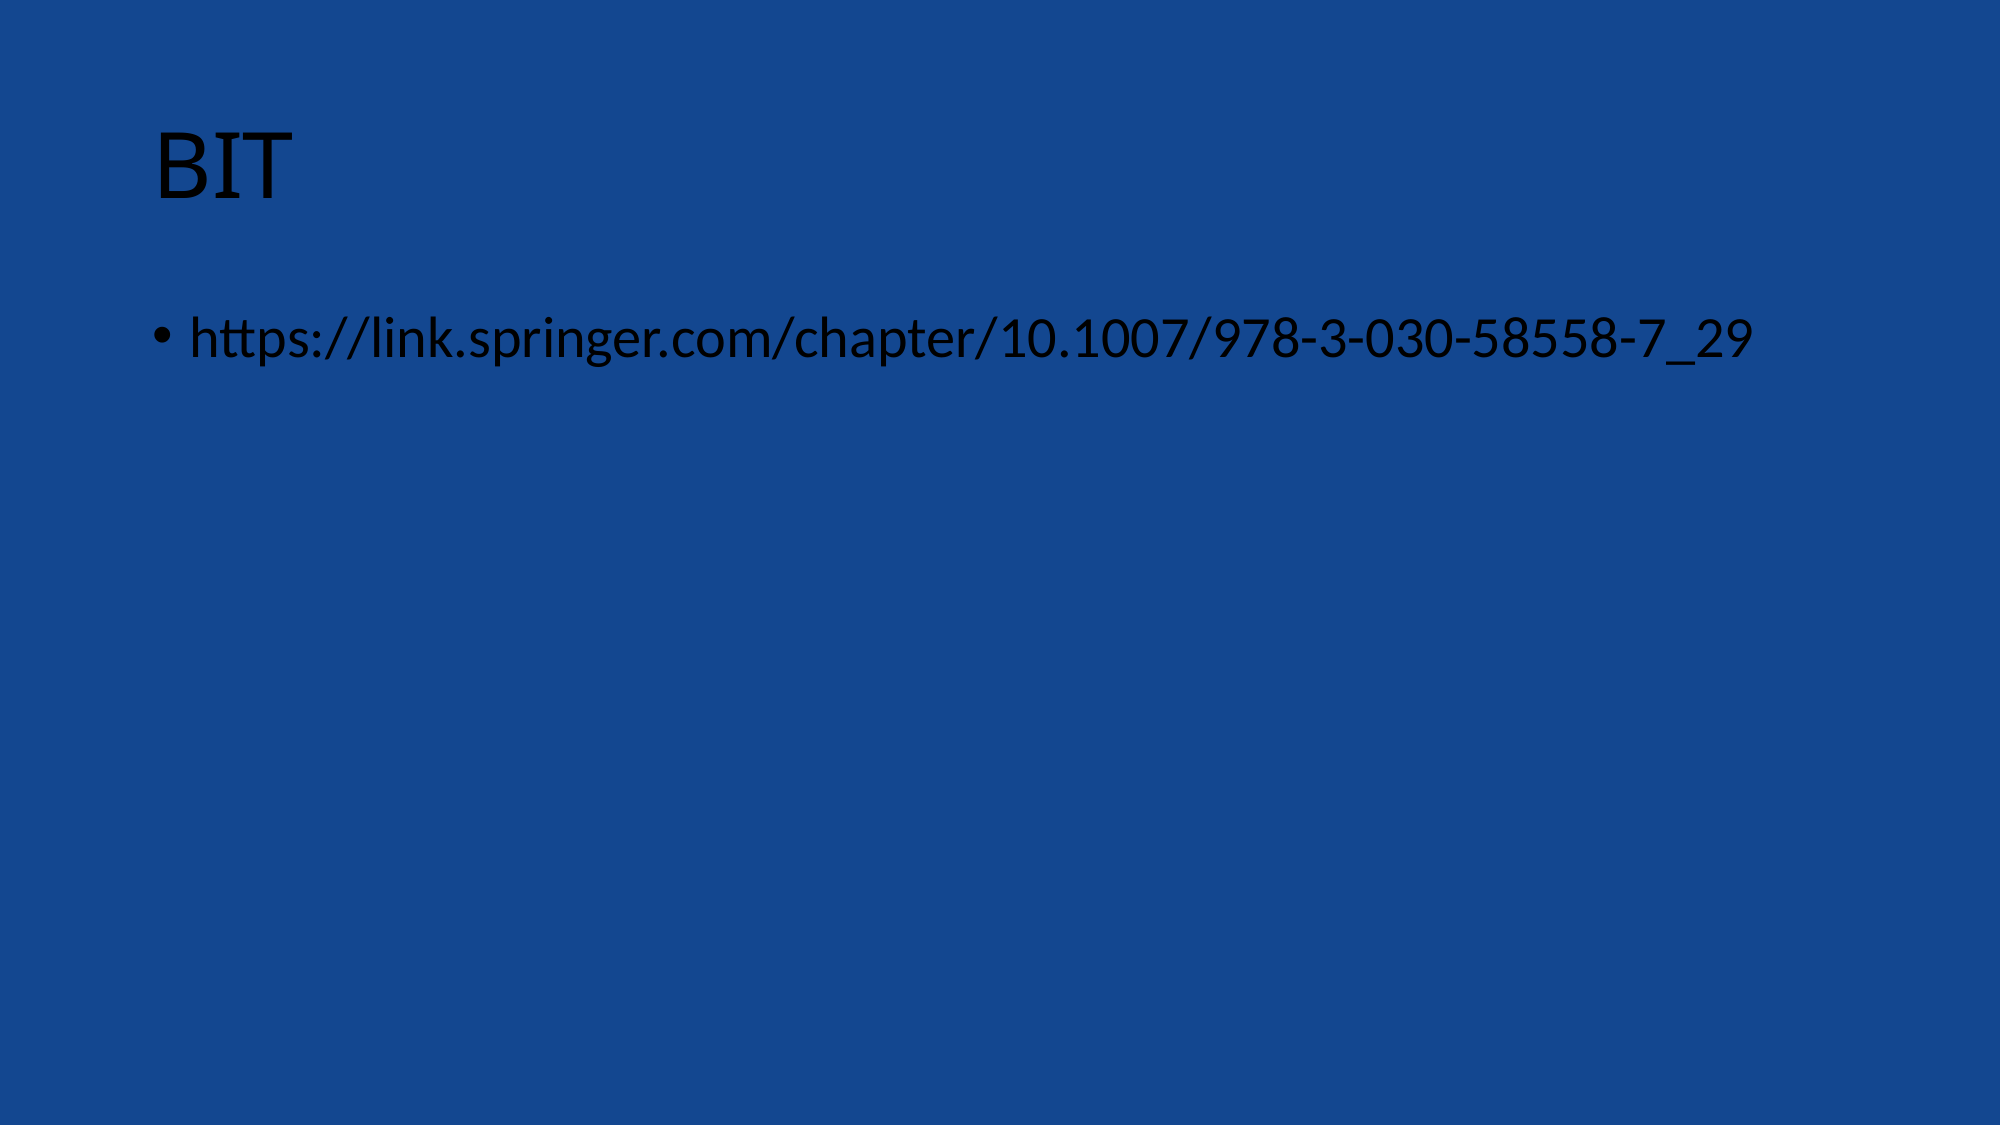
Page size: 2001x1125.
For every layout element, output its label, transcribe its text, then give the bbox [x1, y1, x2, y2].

title BIT [137, 59, 1863, 278]
list https://link.springer.com/chapter/10.1007/978-3-030-58558-7_29 [137, 299, 1863, 1014]
